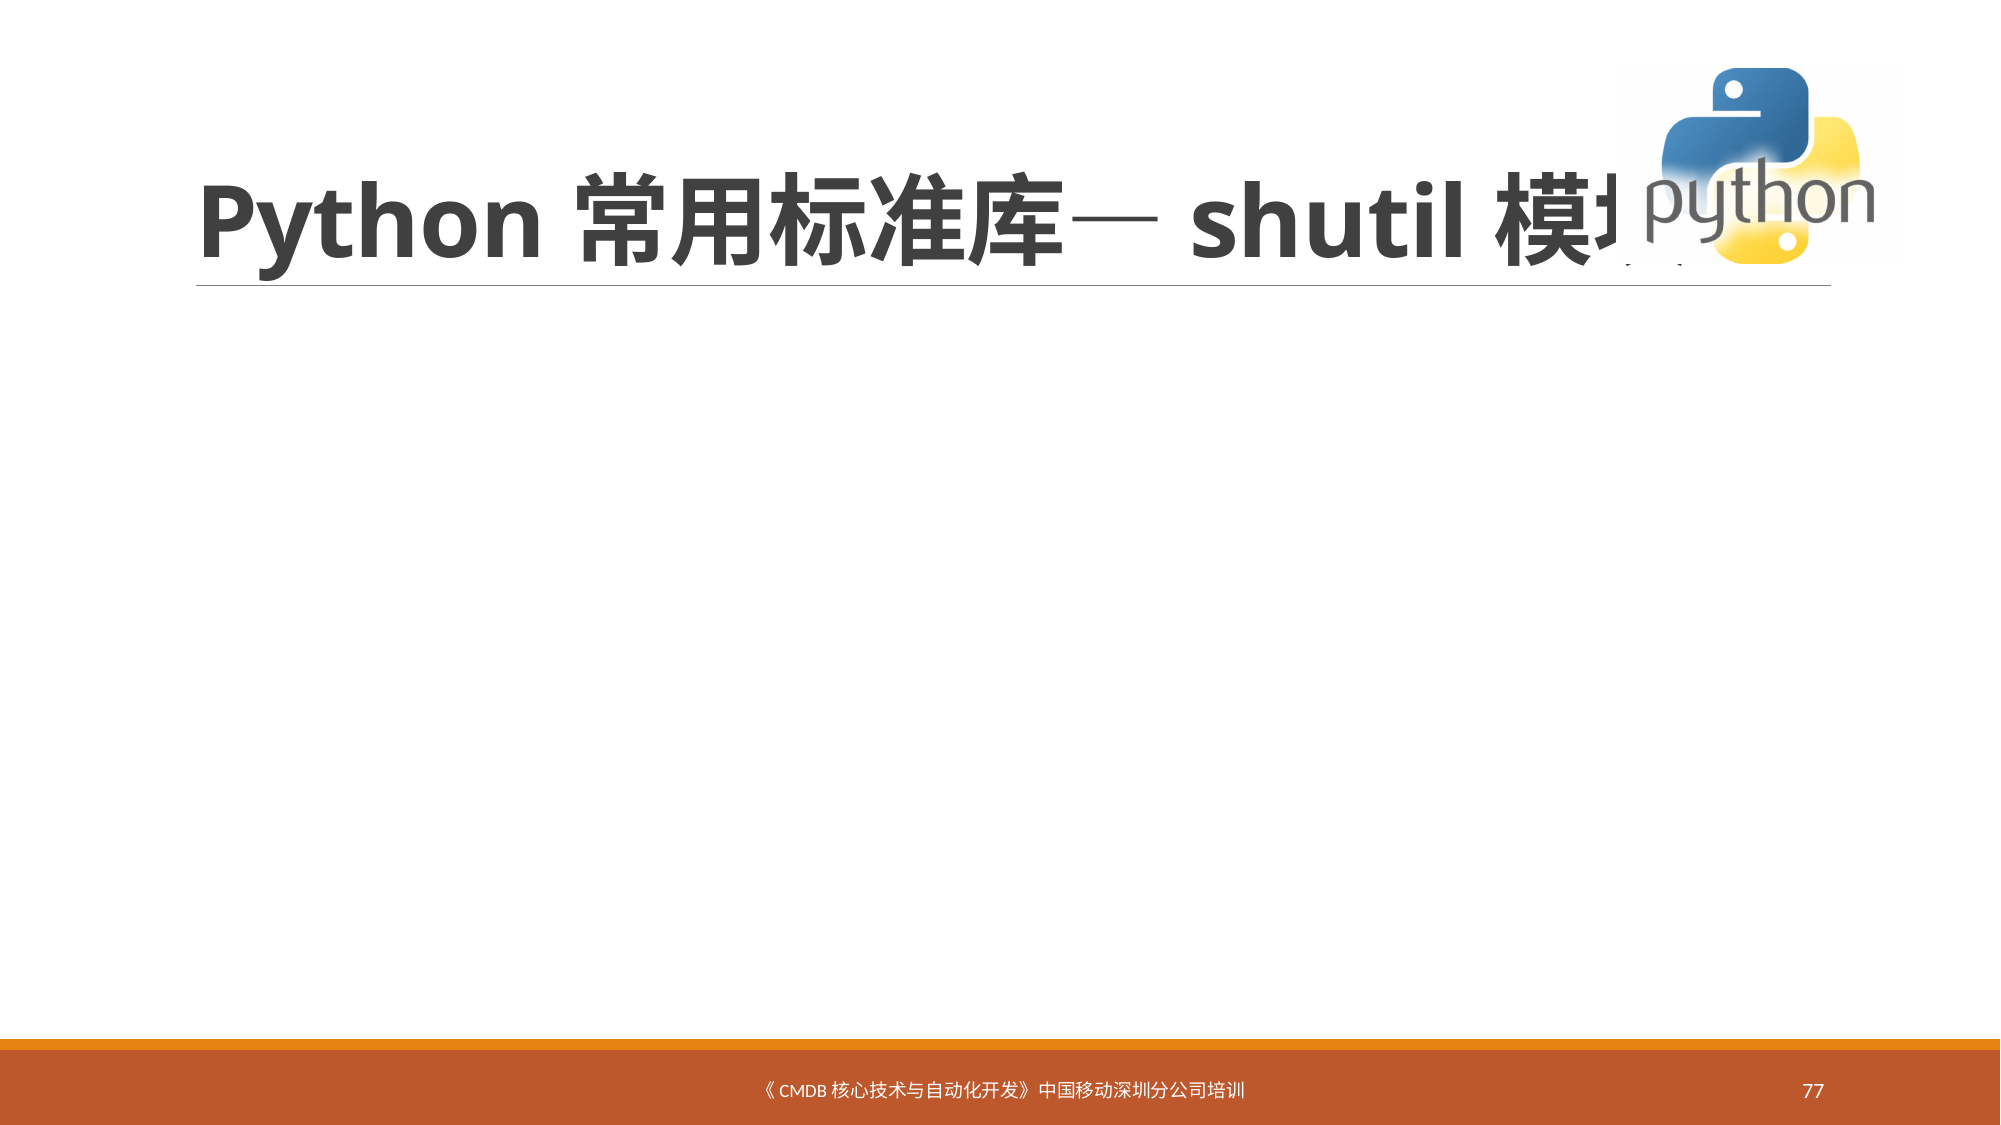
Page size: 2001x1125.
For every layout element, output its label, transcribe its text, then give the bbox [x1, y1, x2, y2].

picture [1616, 68, 1906, 264]
title Python常用标准库—shutil模块 [180, 47, 1830, 285]
slide_number 77 [1624, 1059, 1840, 1120]
footer 《CMDB核心技术与自动化开发》中国移动深圳分公司培训 [604, 1059, 1396, 1120]
